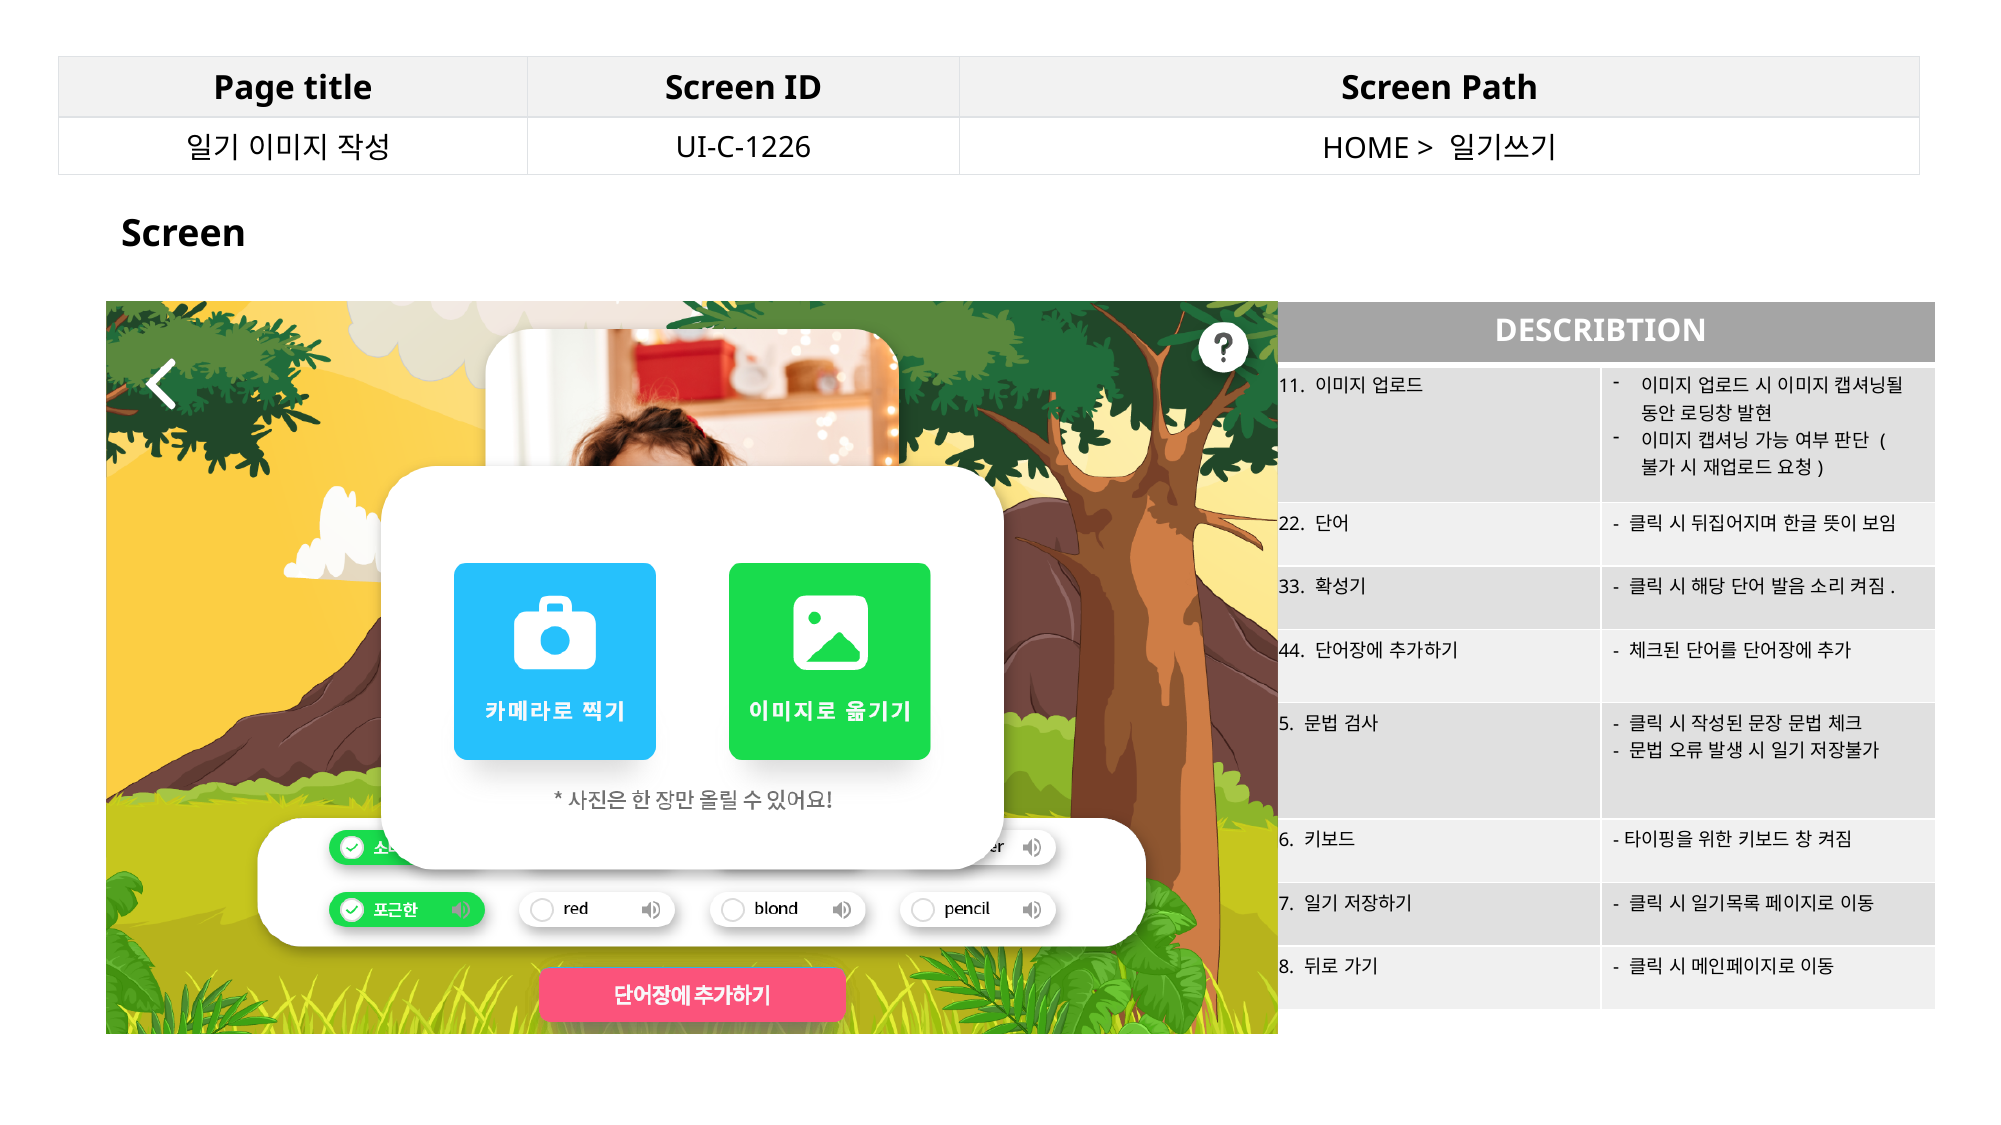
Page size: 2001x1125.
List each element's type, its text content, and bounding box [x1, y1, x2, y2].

table_cell 6. 키보드 [1278, 820, 1600, 882]
table_cell 22. 단어 [1278, 503, 1600, 565]
table_cell 5. 문법 검사 [1278, 703, 1600, 818]
table_header Screen Path [960, 57, 1919, 116]
table_cell - 클릭 시 메인페이지로 이동 [1602, 947, 1935, 1009]
table_cell 44. 단어장에 추가하기 [1278, 630, 1600, 702]
table_cell - 클릭 시 해당 단어 발음 소리 켜짐. [1602, 567, 1935, 629]
table_cell - 클릭 시 일기목록 페이지로 이동 [1602, 883, 1935, 945]
table_cell 11. 이미지 업로드 [1278, 368, 1600, 502]
table_header DESCRIBTION [1278, 302, 1935, 362]
table_cell - 클릭 시 작성된 문장 문법 체크 - 문법 오류 발생 시 일기 저장불가 [1602, 703, 1935, 818]
table_cell -타이핑을 위한 키보드 창 켜짐 [1602, 820, 1935, 882]
table_cell 이미지 업로드 시 이미지 캡셔닝될 동안 로딩창 발현 이미지 캡셔닝 가능 여부 판단 (불가 시 재업로드 요청) [1602, 368, 1935, 502]
table_cell HOME > 일기쓰기 [960, 118, 1919, 174]
table_cell 일기 이미지 작성 [59, 118, 527, 174]
table_cell - 체크된 단어를 단어장에 추가 [1602, 630, 1935, 702]
picture [106, 301, 1278, 1034]
table_cell 8. 뒤로 가기 [1278, 947, 1600, 1009]
table_cell UI-C-1226 [528, 118, 959, 174]
text_box Screen [106, 201, 679, 261]
table_cell - 클릭 시 뒤집어지며 한글 뜻이 보임 [1602, 503, 1935, 565]
table_cell 33. 확성기 [1278, 567, 1600, 629]
table_header Page title [59, 57, 527, 116]
table_header Screen ID [528, 57, 959, 116]
table_cell 7. 일기 저장하기 [1278, 883, 1600, 945]
